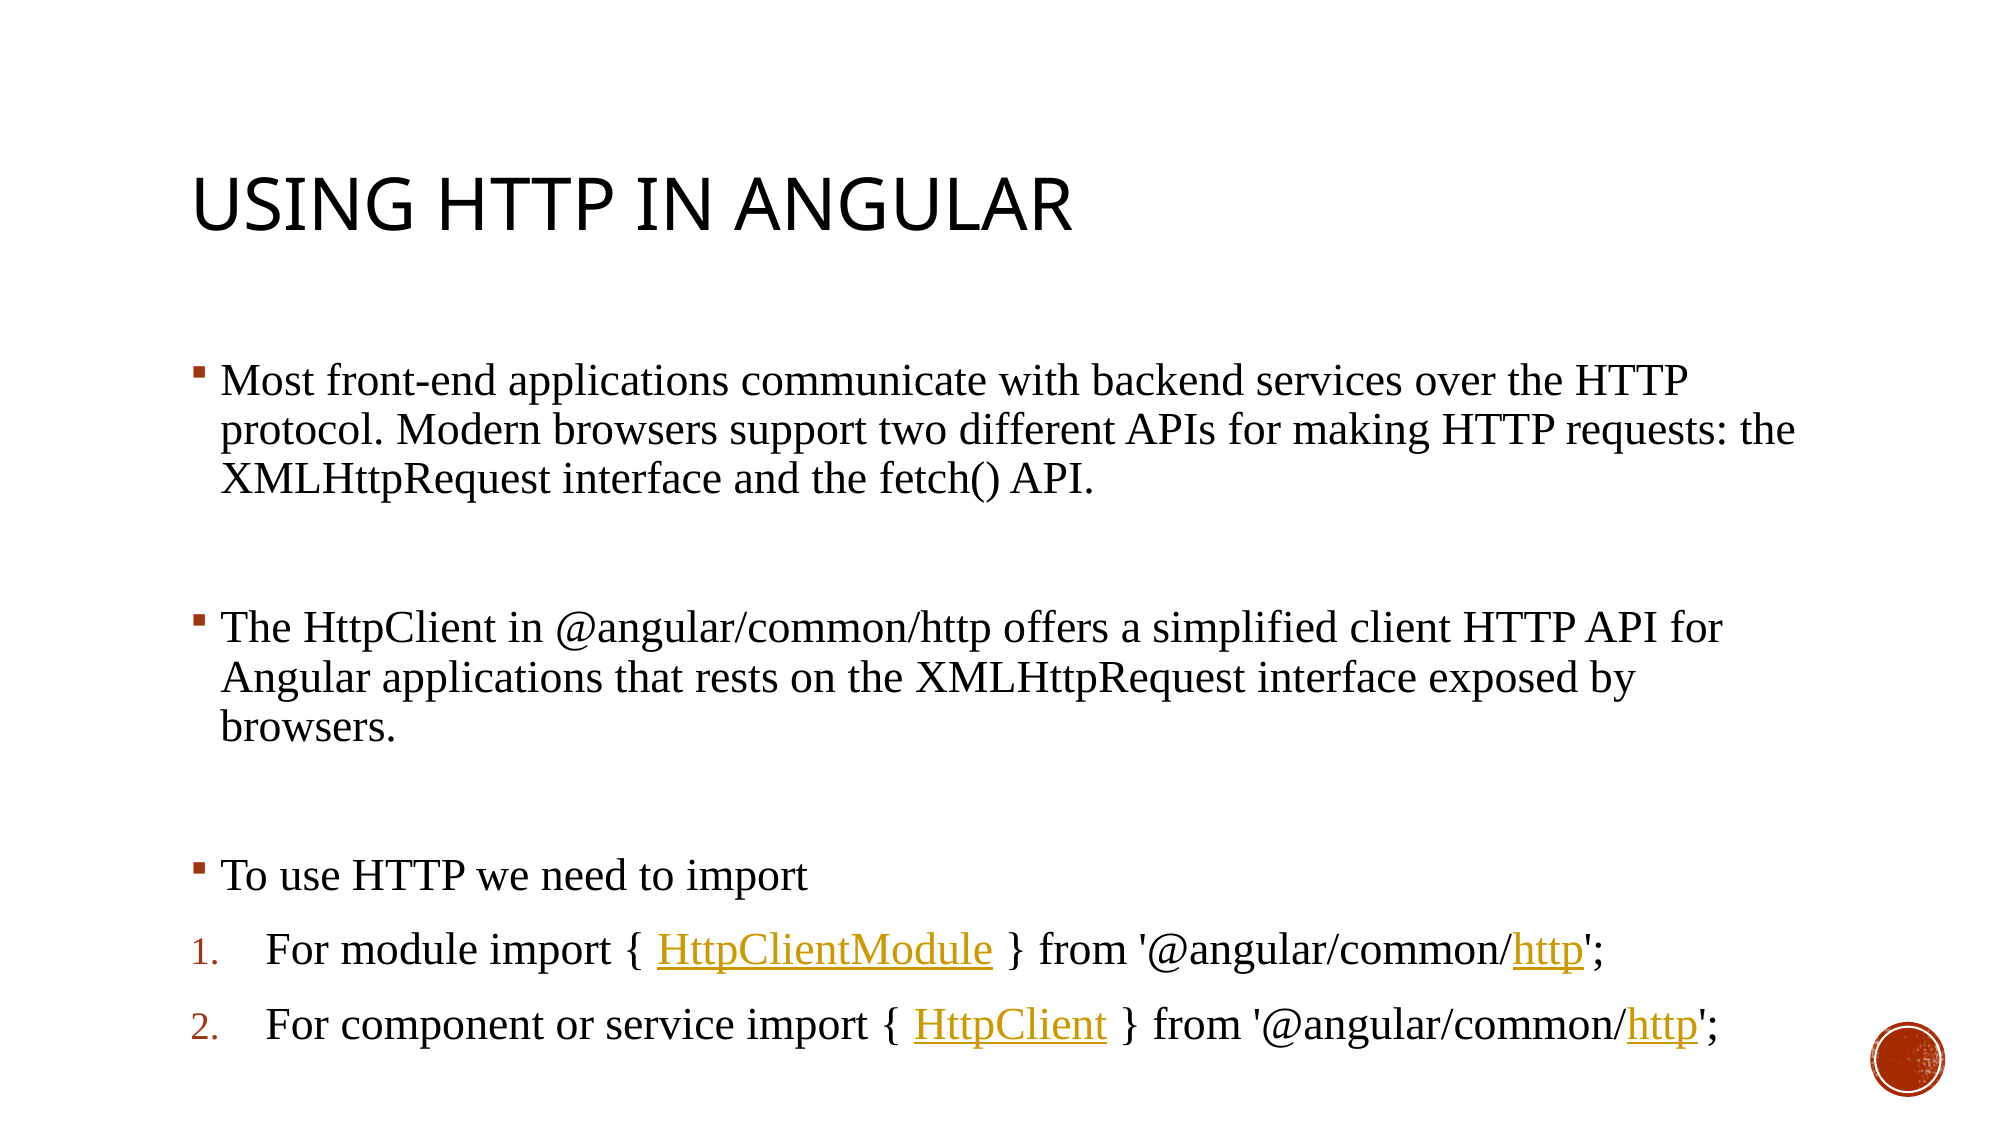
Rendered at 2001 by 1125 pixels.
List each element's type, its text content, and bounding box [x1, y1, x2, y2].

title Using Http in Angular [175, 79, 1826, 344]
list Most front-end applications communicate with backend services over the HTTP protocol. Modern browsers support two different APIs for making HTTP requests: the XMLHttpRequest interface and the fetch() API. The HttpClient in @angular/common/http offers a simplified client HTTP API for Angular applications that rests on the XMLHttpRequest interface exposed by browsers. To use HTTP we need to import For module import { HttpClientModule } from '@angular/common/http'; For component or service import { HttpClient } from '@angular/common/http'; [175, 348, 1826, 1013]
